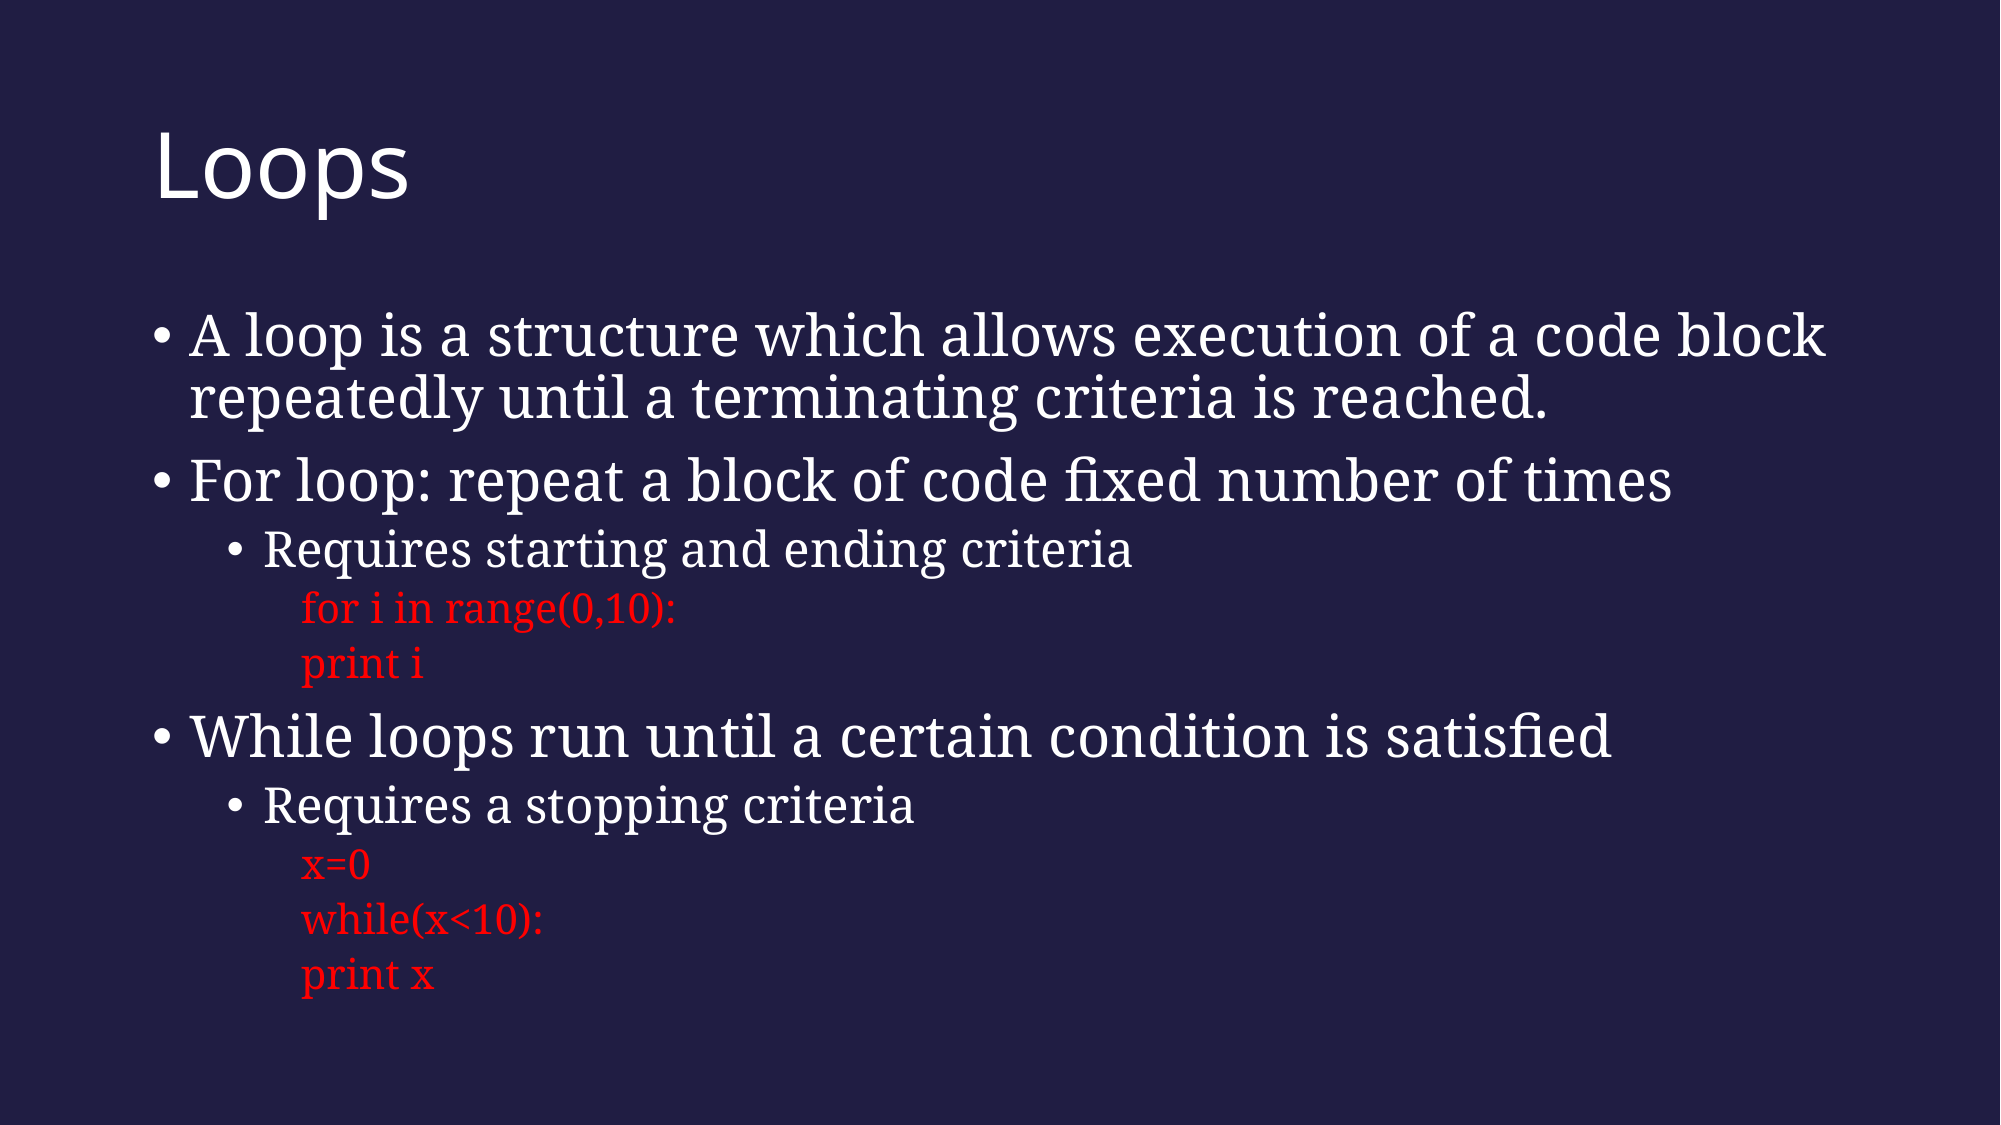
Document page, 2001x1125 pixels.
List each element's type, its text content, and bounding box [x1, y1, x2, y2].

list A loop is a structure which allows execution of a code block repeatedly until a terminating criteria is reached. For loop: repeat a block of code fixed number of times Requires starting and ending criteria for i in range(0,10): print i While loops run until a certain condition is satisfied Requires a stopping criteria x=0 while(x<10): print x [137, 299, 1863, 1014]
title Loops [137, 59, 1863, 278]
